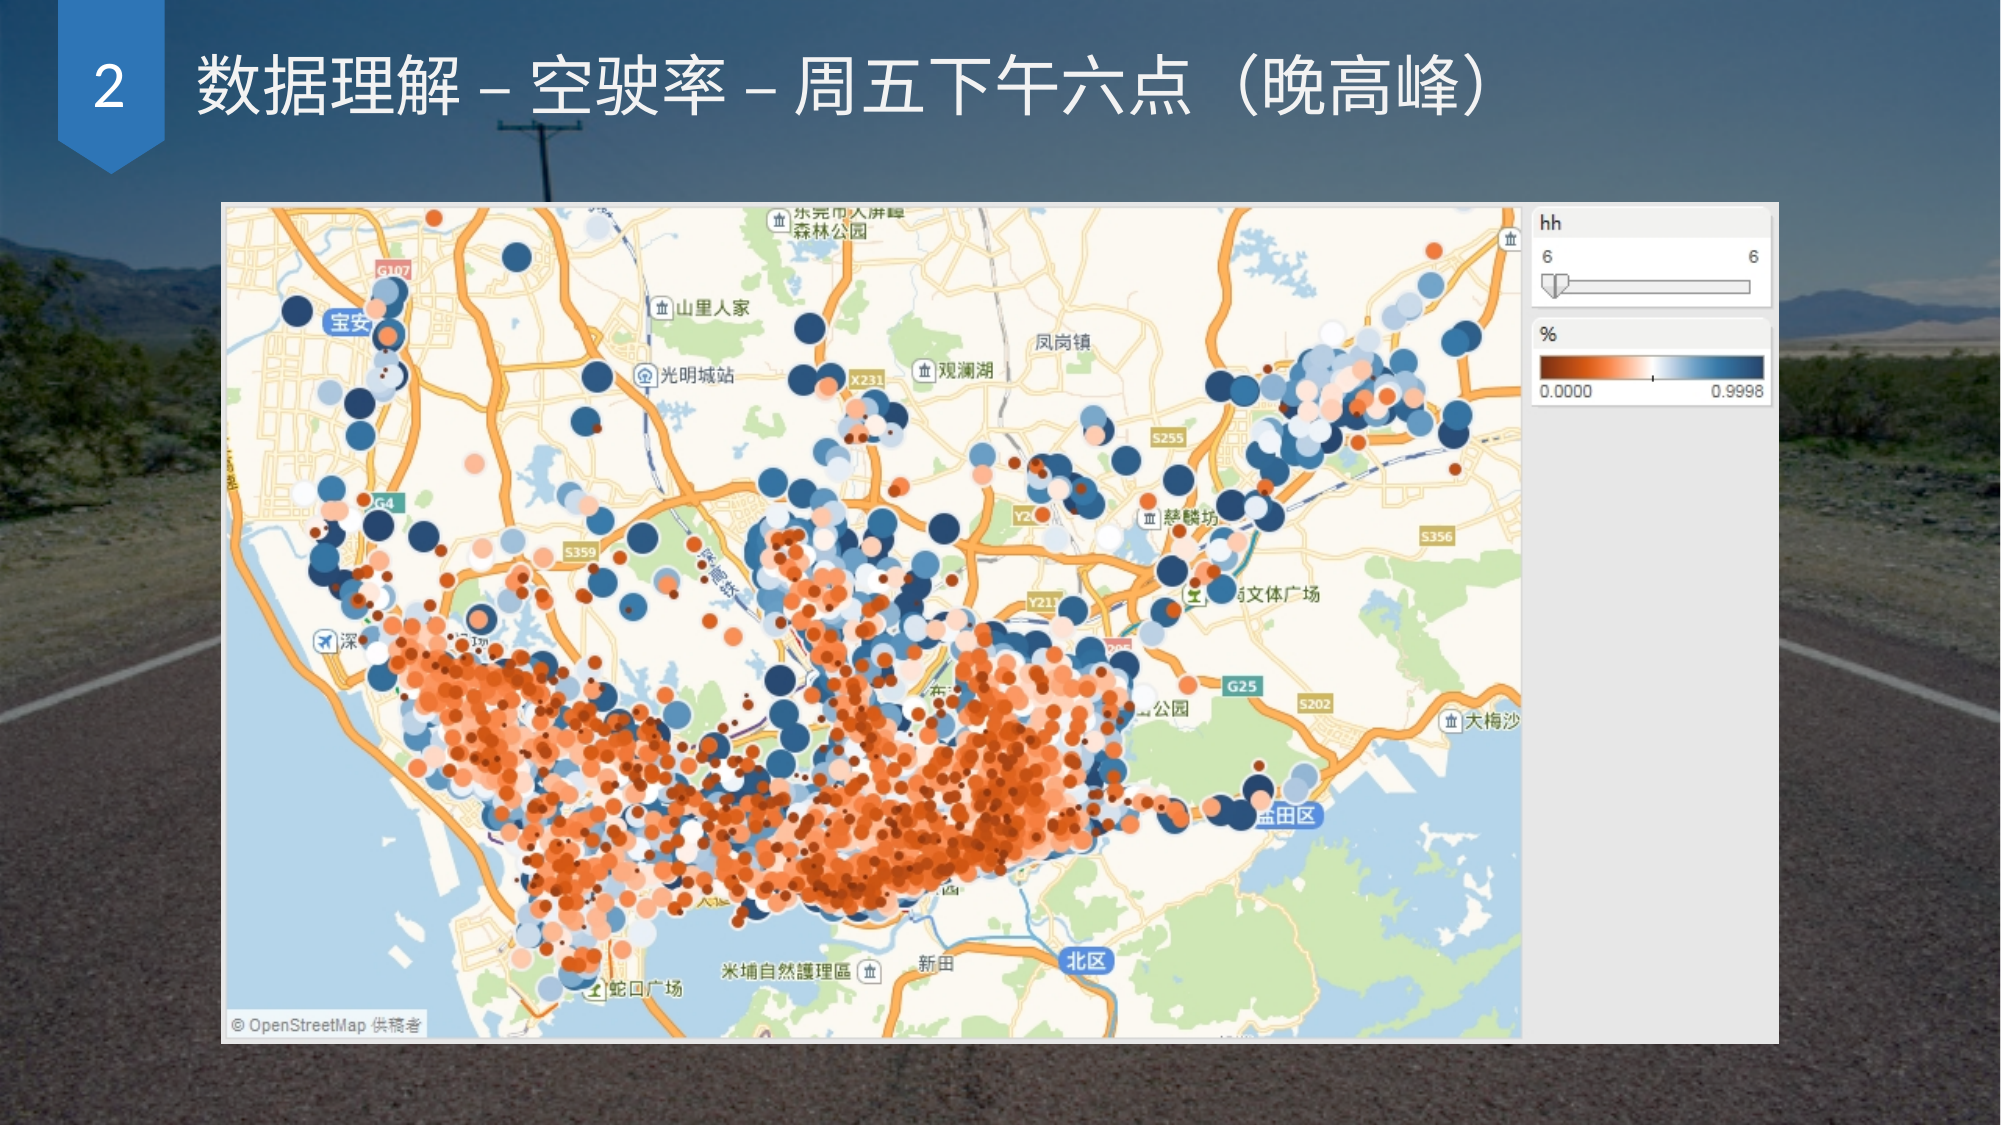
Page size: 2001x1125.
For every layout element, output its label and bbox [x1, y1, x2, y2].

text_box [58, 0, 1871, 175]
picture [0, 0, 2001, 1125]
